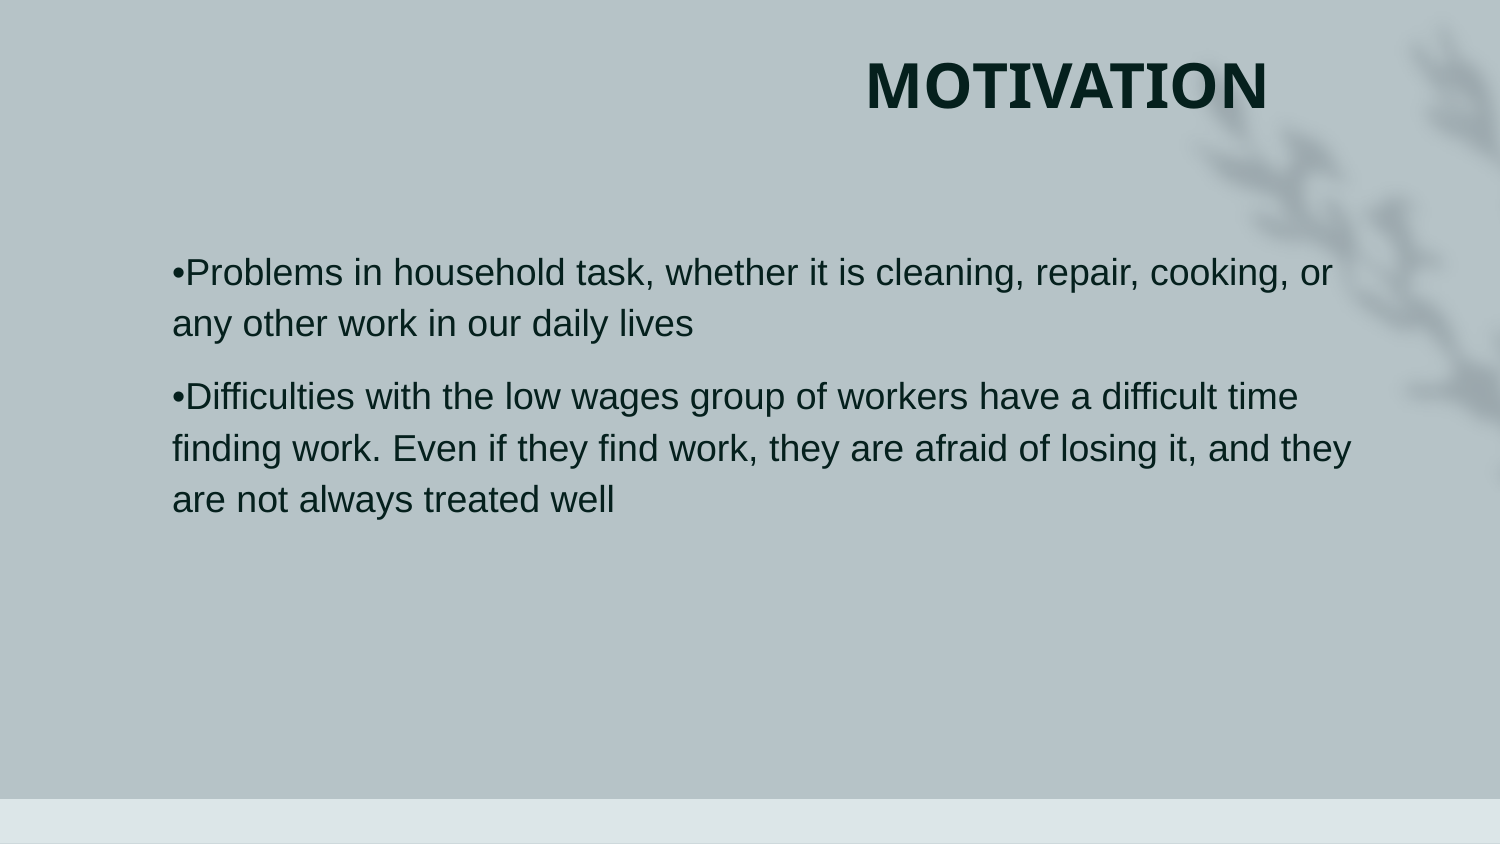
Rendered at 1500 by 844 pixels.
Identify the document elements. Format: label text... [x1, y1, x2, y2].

text_box •Problems in household task, whether it is cleaning, repair, cooking, or any other work in our daily lives •Difficulties with the low wages group of workers have a difficult time finding work. Even if they find work, they are afraid of losing it, and they are not always treated well [157, 225, 1375, 590]
title MOTIVATION [100, 31, 1364, 126]
